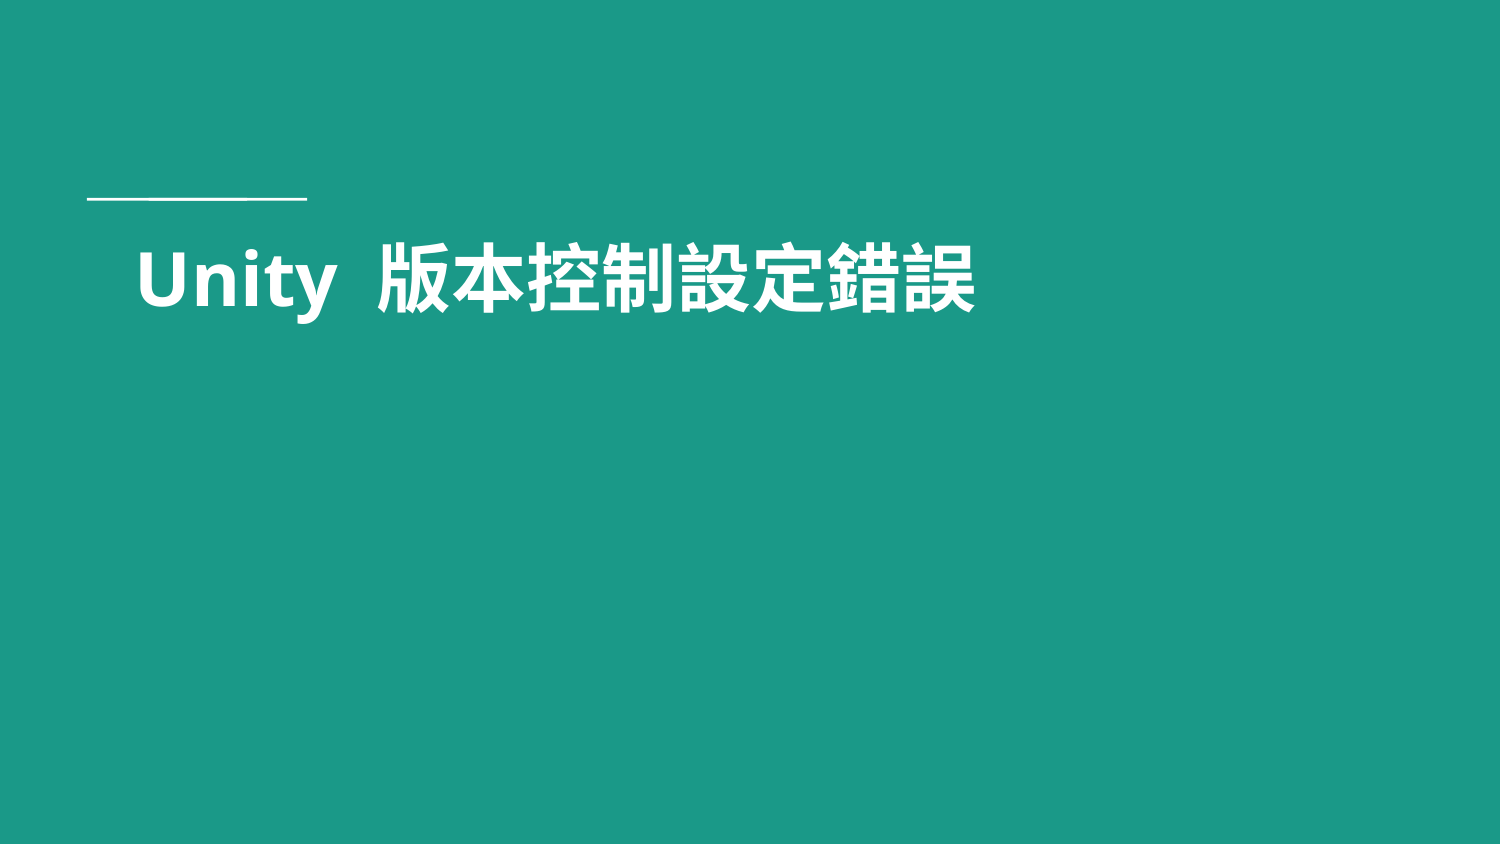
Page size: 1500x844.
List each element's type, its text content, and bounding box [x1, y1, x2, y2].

title Unity 版本控制設定錯誤 [119, 216, 1381, 466]
